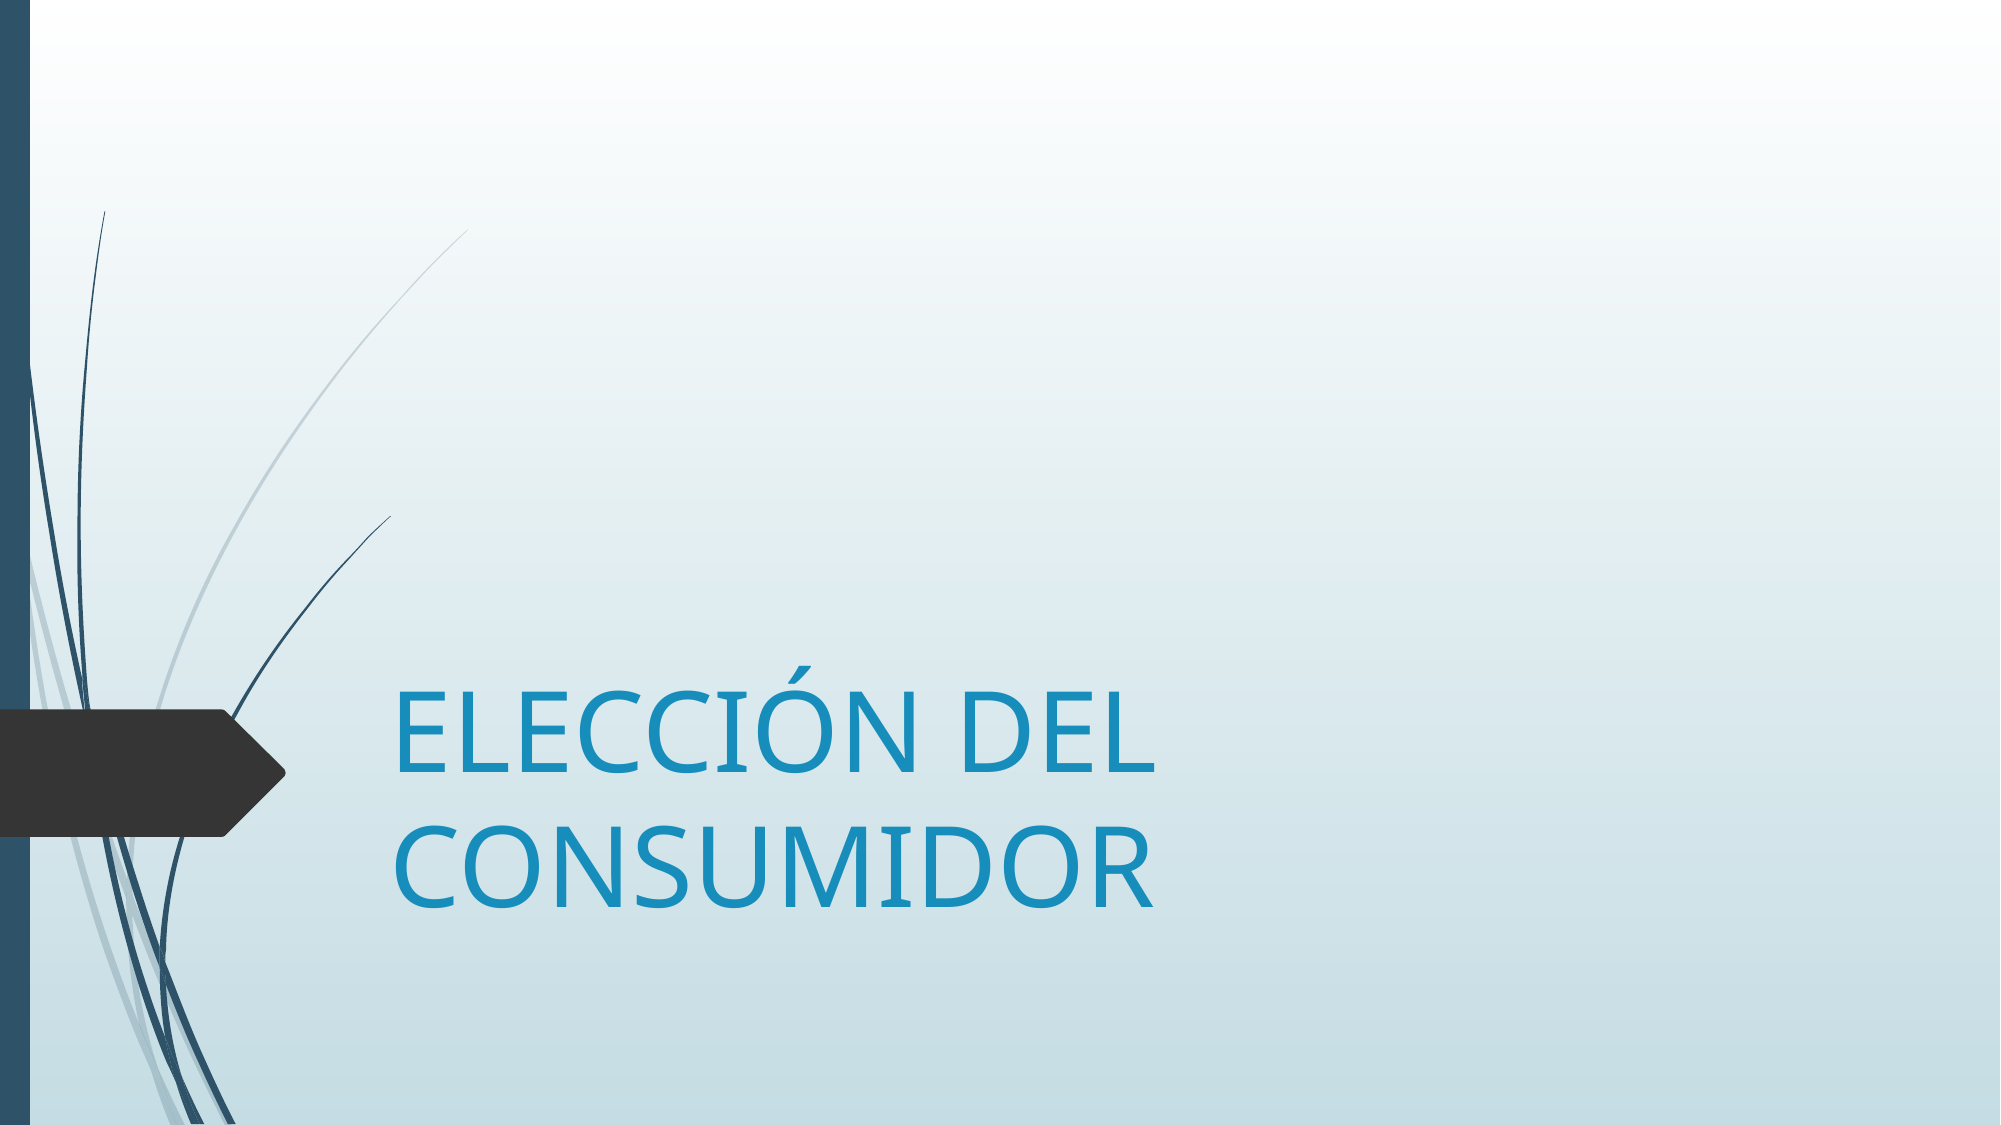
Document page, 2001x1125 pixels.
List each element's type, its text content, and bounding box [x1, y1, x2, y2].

title ELECCIÓN DEL CONSUMIDOR [374, 566, 1838, 938]
